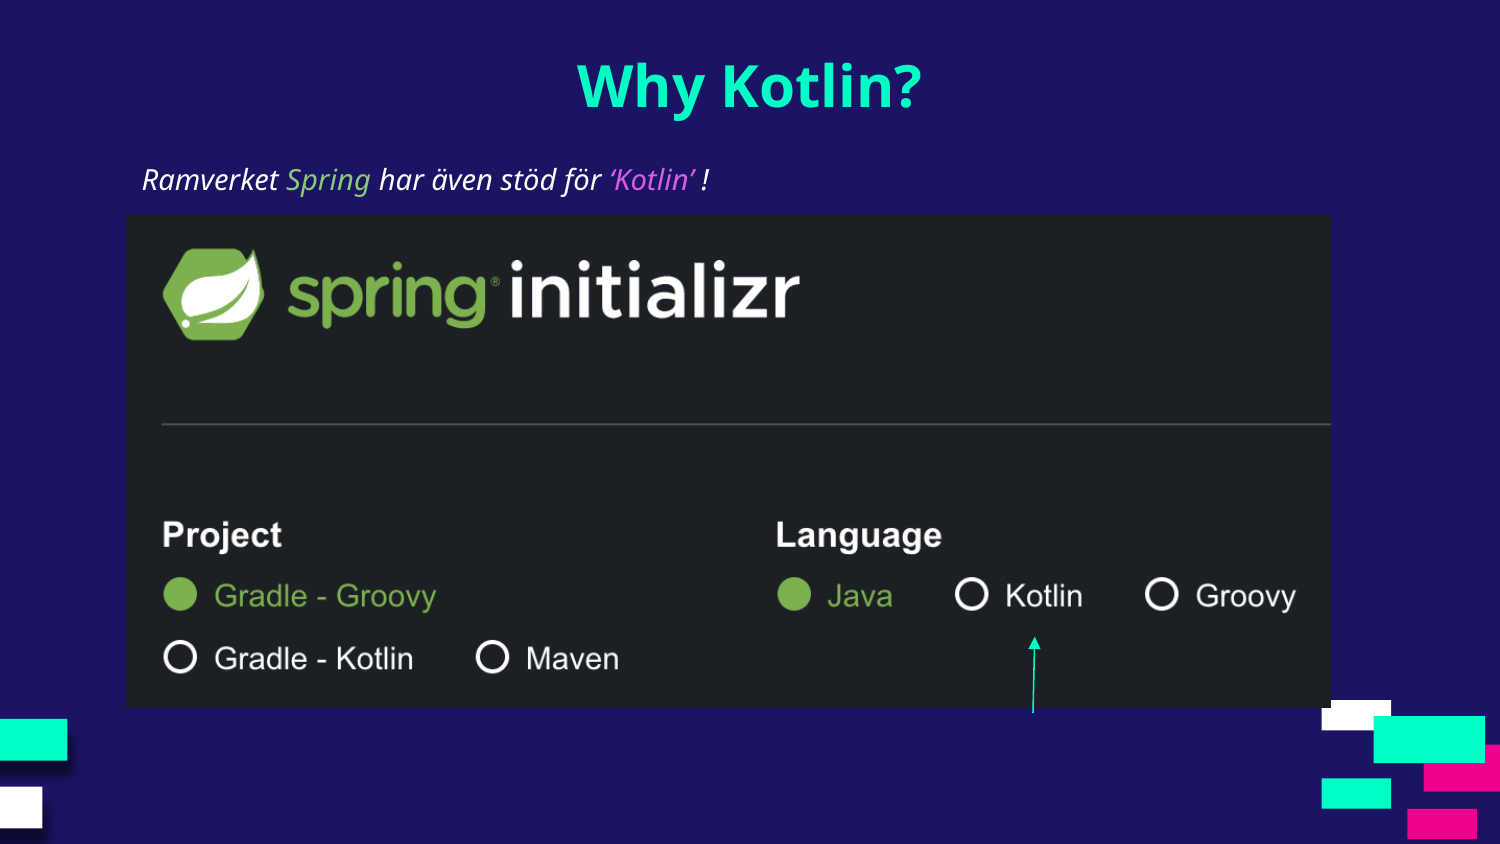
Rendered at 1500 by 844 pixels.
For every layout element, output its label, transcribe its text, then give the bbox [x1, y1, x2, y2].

text_box [1373, 716, 1486, 764]
text_box [1407, 808, 1477, 839]
picture [126, 214, 1331, 708]
text_box [1423, 744, 1500, 792]
text_box Ramverket Spring har även stöd för ‘Kotlin’ ! [126, 146, 1089, 212]
text_box [0, 786, 43, 829]
text_box [0, 718, 68, 761]
text_box [1321, 778, 1392, 809]
text_box [1321, 700, 1392, 731]
title Why Kotlin? [466, 33, 1034, 144]
